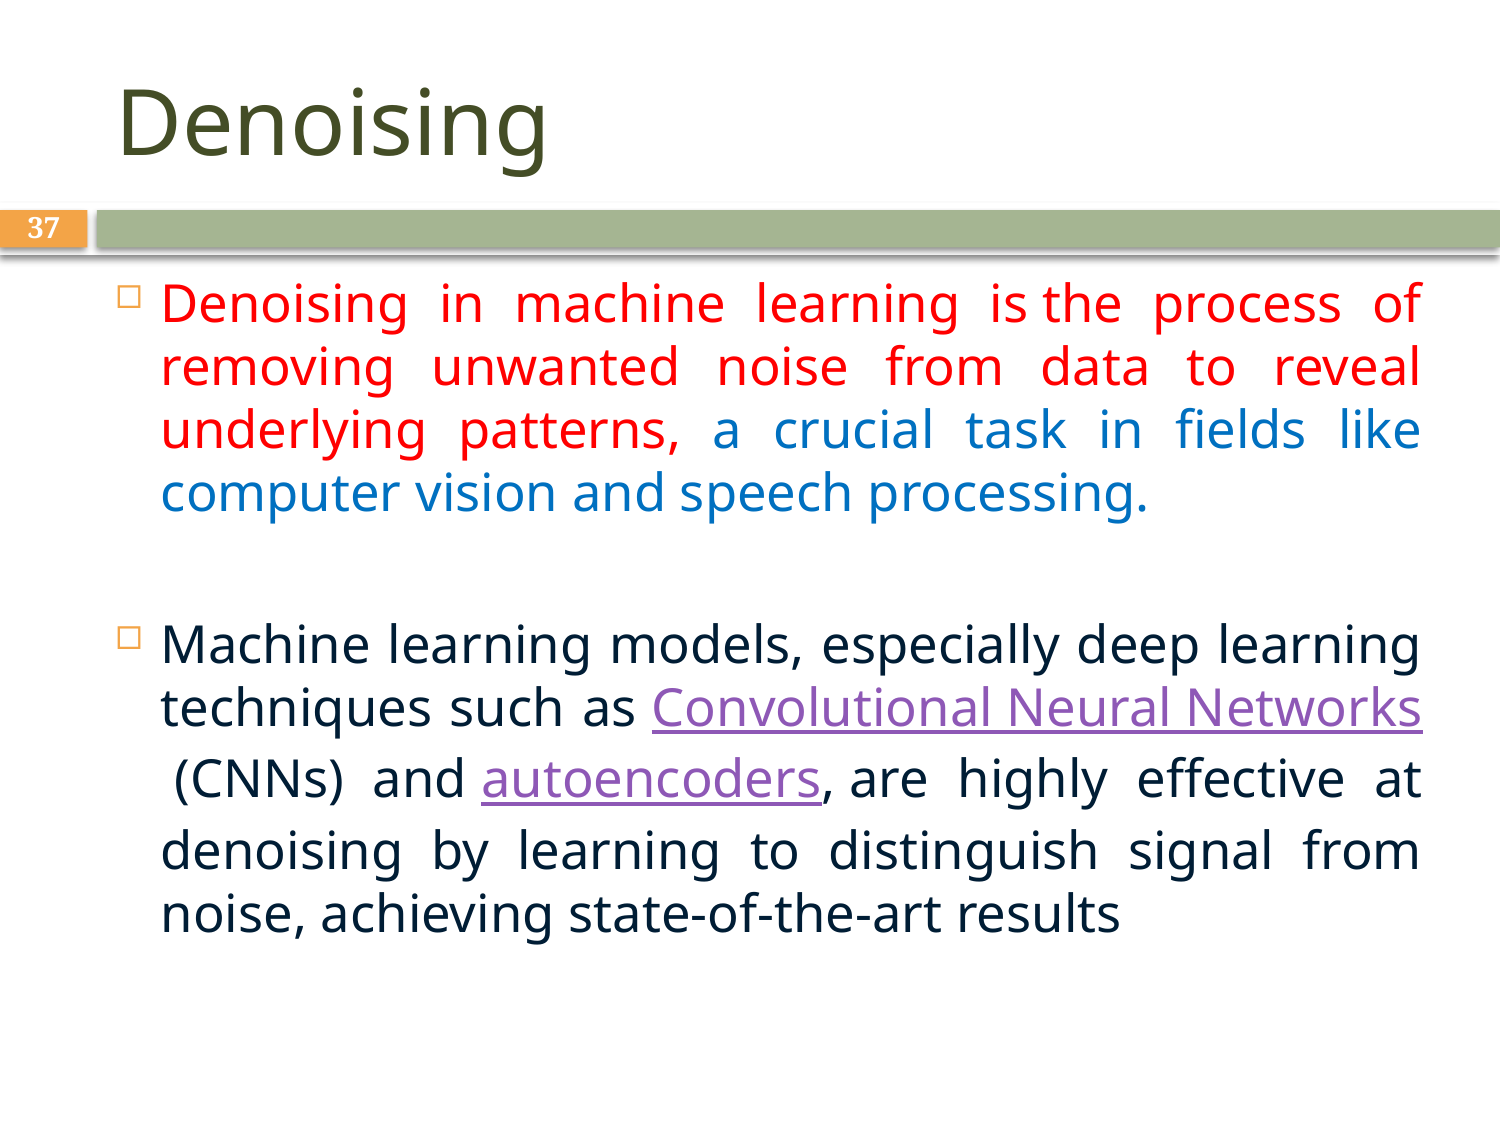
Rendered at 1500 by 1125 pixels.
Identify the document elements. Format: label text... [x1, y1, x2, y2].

slide_number 37 [0, 208, 88, 249]
title Denoising [100, 37, 1438, 200]
list Denoising in machine learning is the process of removing unwanted noise from data to reveal underlying patterns, a crucial task in fields like computer vision and speech processing. Machine learning models, especially deep learning techniques such as Convolutional Neural Networks (CNNs) and autoencoders, are highly effective at denoising by learning to distinguish signal from noise, achieving state-of-the-art results [100, 262, 1438, 1000]
